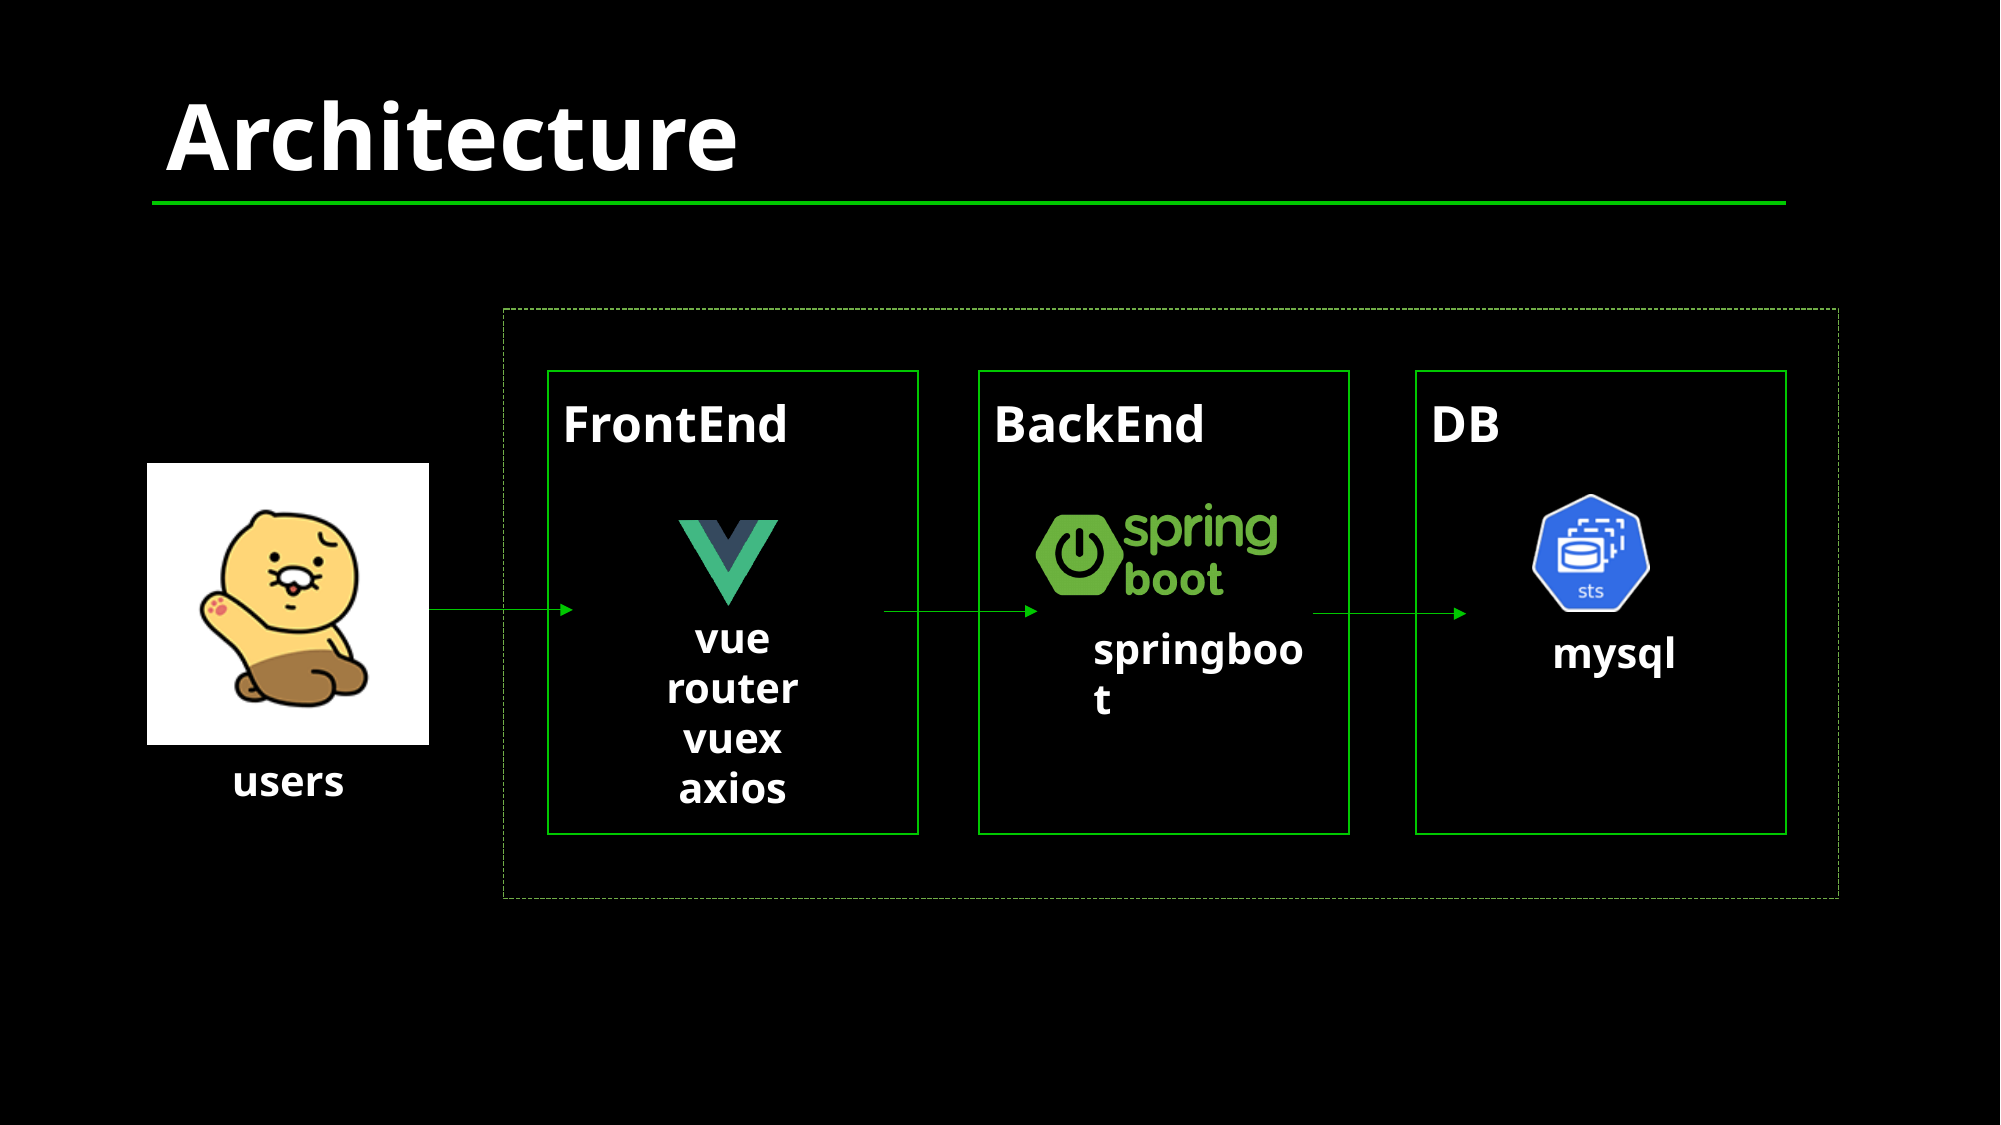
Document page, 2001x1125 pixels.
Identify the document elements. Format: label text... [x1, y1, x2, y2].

text_box mysql [1537, 619, 1725, 684]
picture [1033, 489, 1281, 620]
picture [677, 512, 779, 614]
text_box BackEnd [979, 384, 1265, 460]
text_box [979, 371, 1350, 834]
text_box DB [1416, 384, 1604, 460]
text_box FrontEnd [547, 384, 834, 460]
text_box Architecture [152, 71, 1340, 197]
text_box users [160, 747, 417, 812]
text_box [547, 371, 918, 834]
text_box springboot [1078, 615, 1335, 731]
picture [147, 463, 429, 746]
text_box [503, 308, 1839, 899]
picture [1532, 494, 1650, 612]
text_box [1415, 371, 1787, 834]
text_box vue router vuex axios [614, 604, 851, 820]
